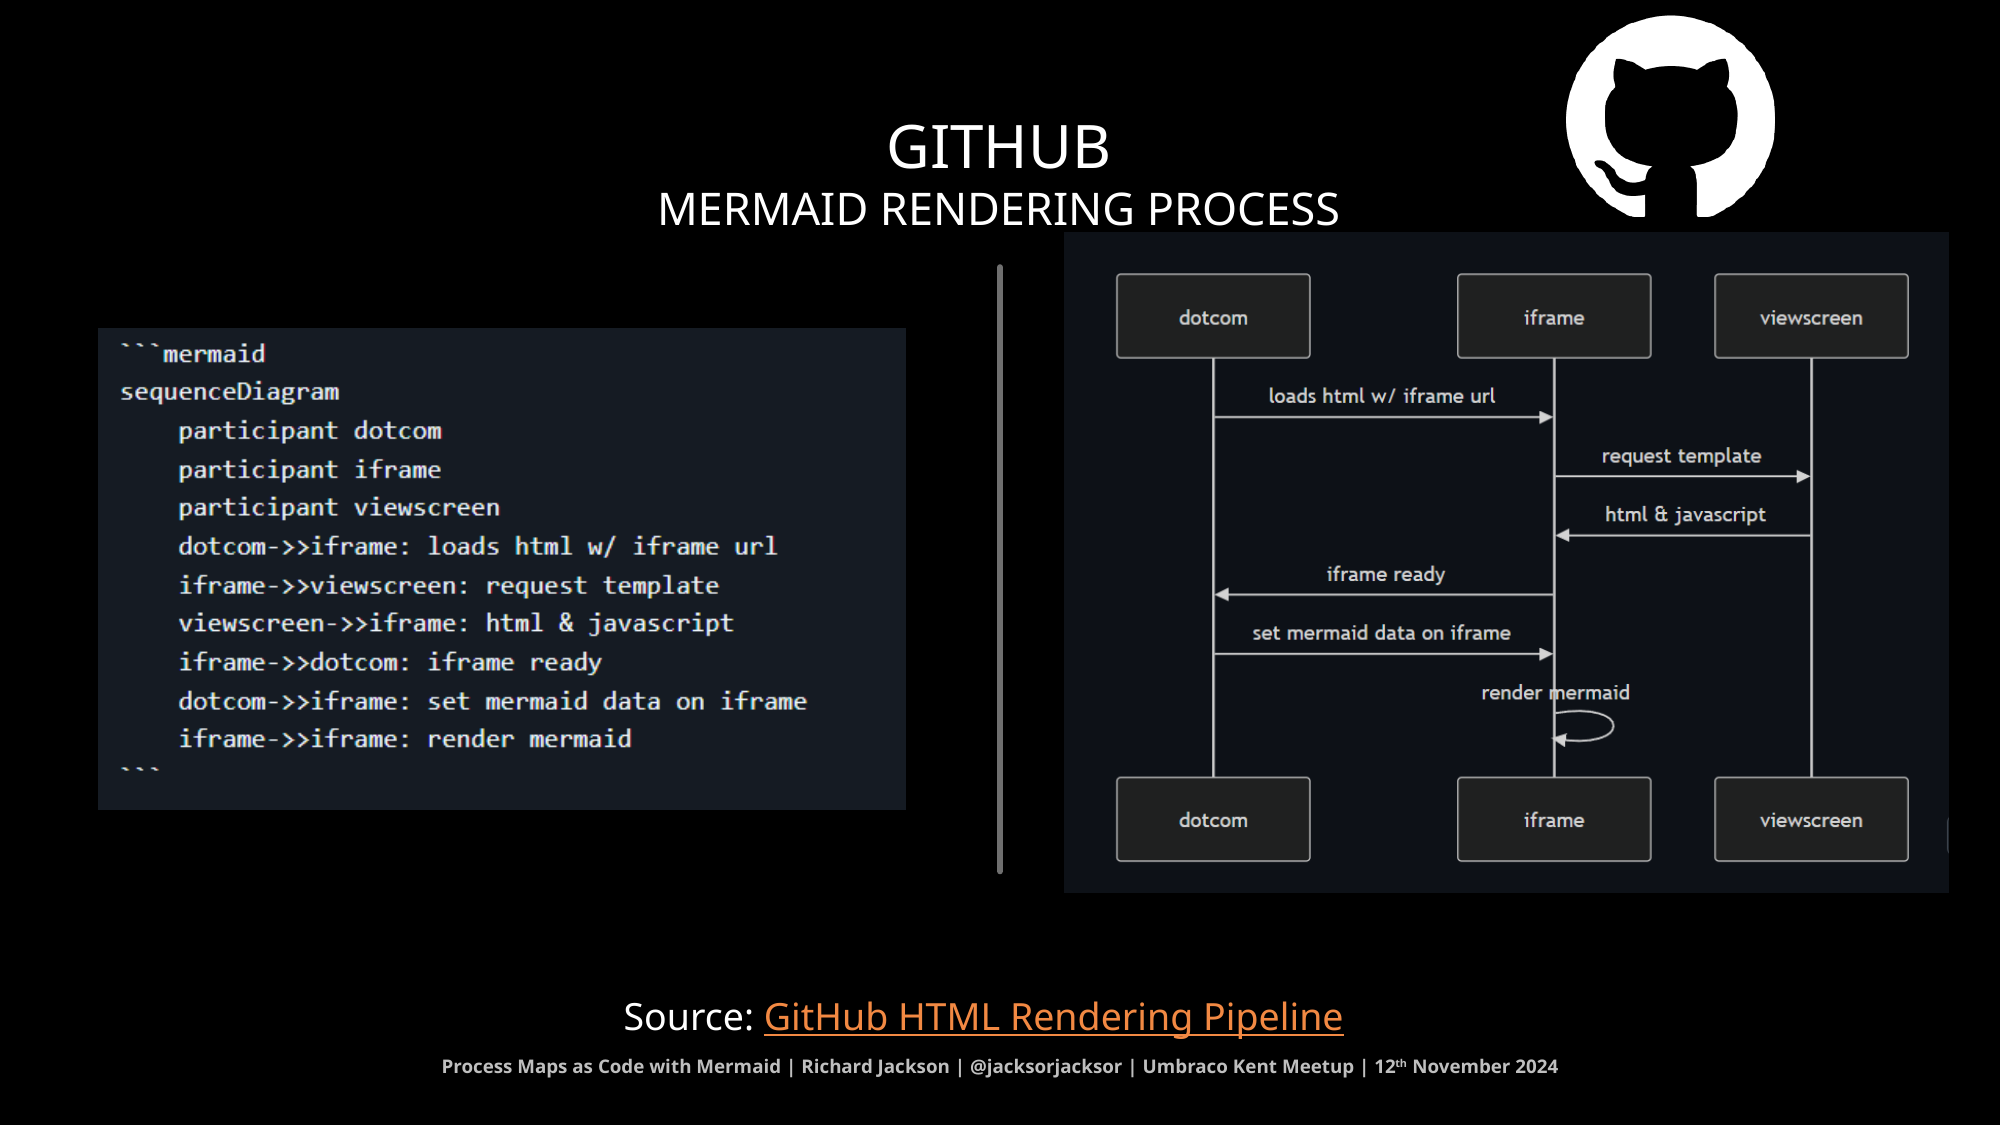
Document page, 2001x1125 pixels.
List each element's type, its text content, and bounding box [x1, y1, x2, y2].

title GitHub Mermaid rendering Process [287, 99, 1711, 242]
picture [1566, 12, 1775, 217]
picture [1064, 232, 1949, 893]
picture [98, 328, 906, 811]
footer Process Maps as Code with Mermaid | Richard Jackson | @jacksorjacksor | Umbraco Kent Meetup | 12th November 2024 [0, 1035, 2000, 1096]
text_box Source: GitHub HTML Rendering Pipeline [608, 985, 1391, 1035]
